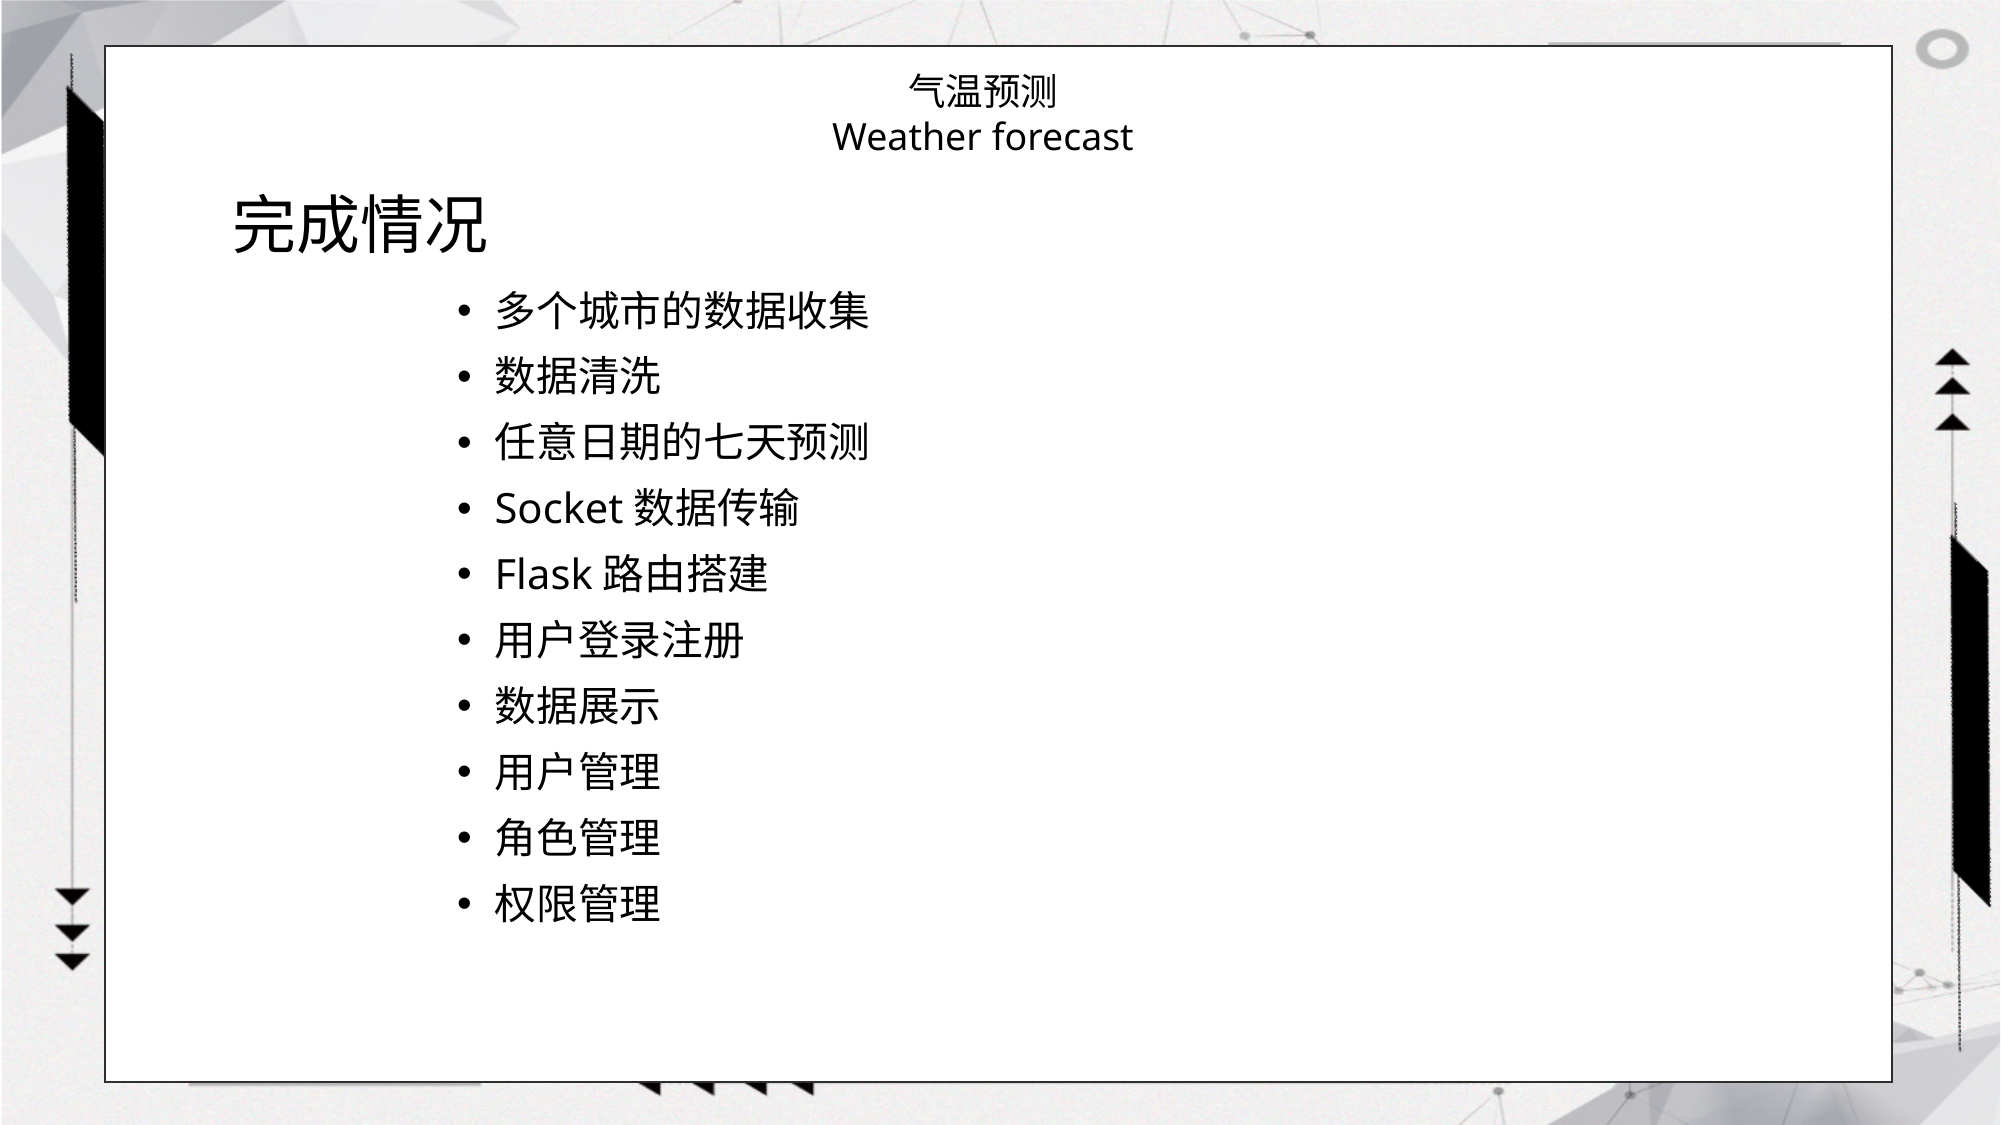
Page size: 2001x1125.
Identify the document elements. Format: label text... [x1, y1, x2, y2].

list 多个城市的数据收集 数据清洗 任意日期的七天预测 Socket数据传输 Flask路由搭建 用户登录注册 数据展示 用户管理 角色管理 权限管理 [442, 282, 1335, 940]
title 完成情况 [217, 185, 521, 270]
picture [0, 0, 2001, 1125]
text_box 气温预测 Weather forecast [728, 60, 1238, 166]
